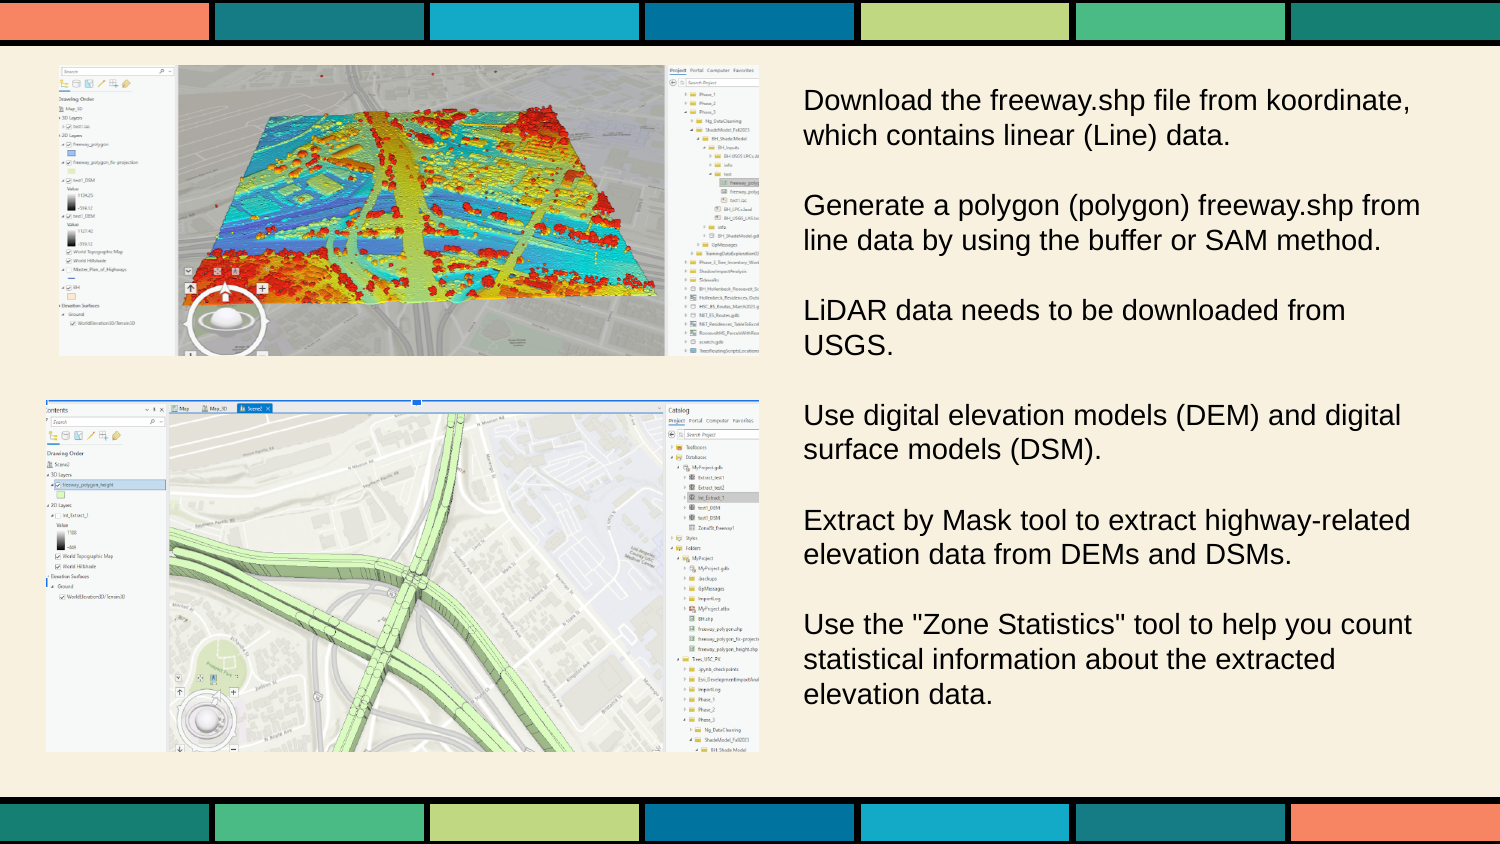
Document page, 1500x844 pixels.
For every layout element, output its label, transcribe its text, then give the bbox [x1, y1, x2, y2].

text_box Download the freeway.shp file from koordinate, which contains linear (Line) data. Generate a polygon (polygon) freeway.shp from line data by using the buffer or SAM method. LiDAR data needs to be downloaded from USGS. Use digital elevation models (DEM) and digital surface models (DSM). Extract by Mask tool to extract highway-related elevation data from DEMs and DSMs. Use the "Zone Statistics" tool to help you count statistical information about the extracted elevation data. [788, 73, 1438, 753]
picture [59, 65, 760, 357]
picture [45, 399, 760, 753]
